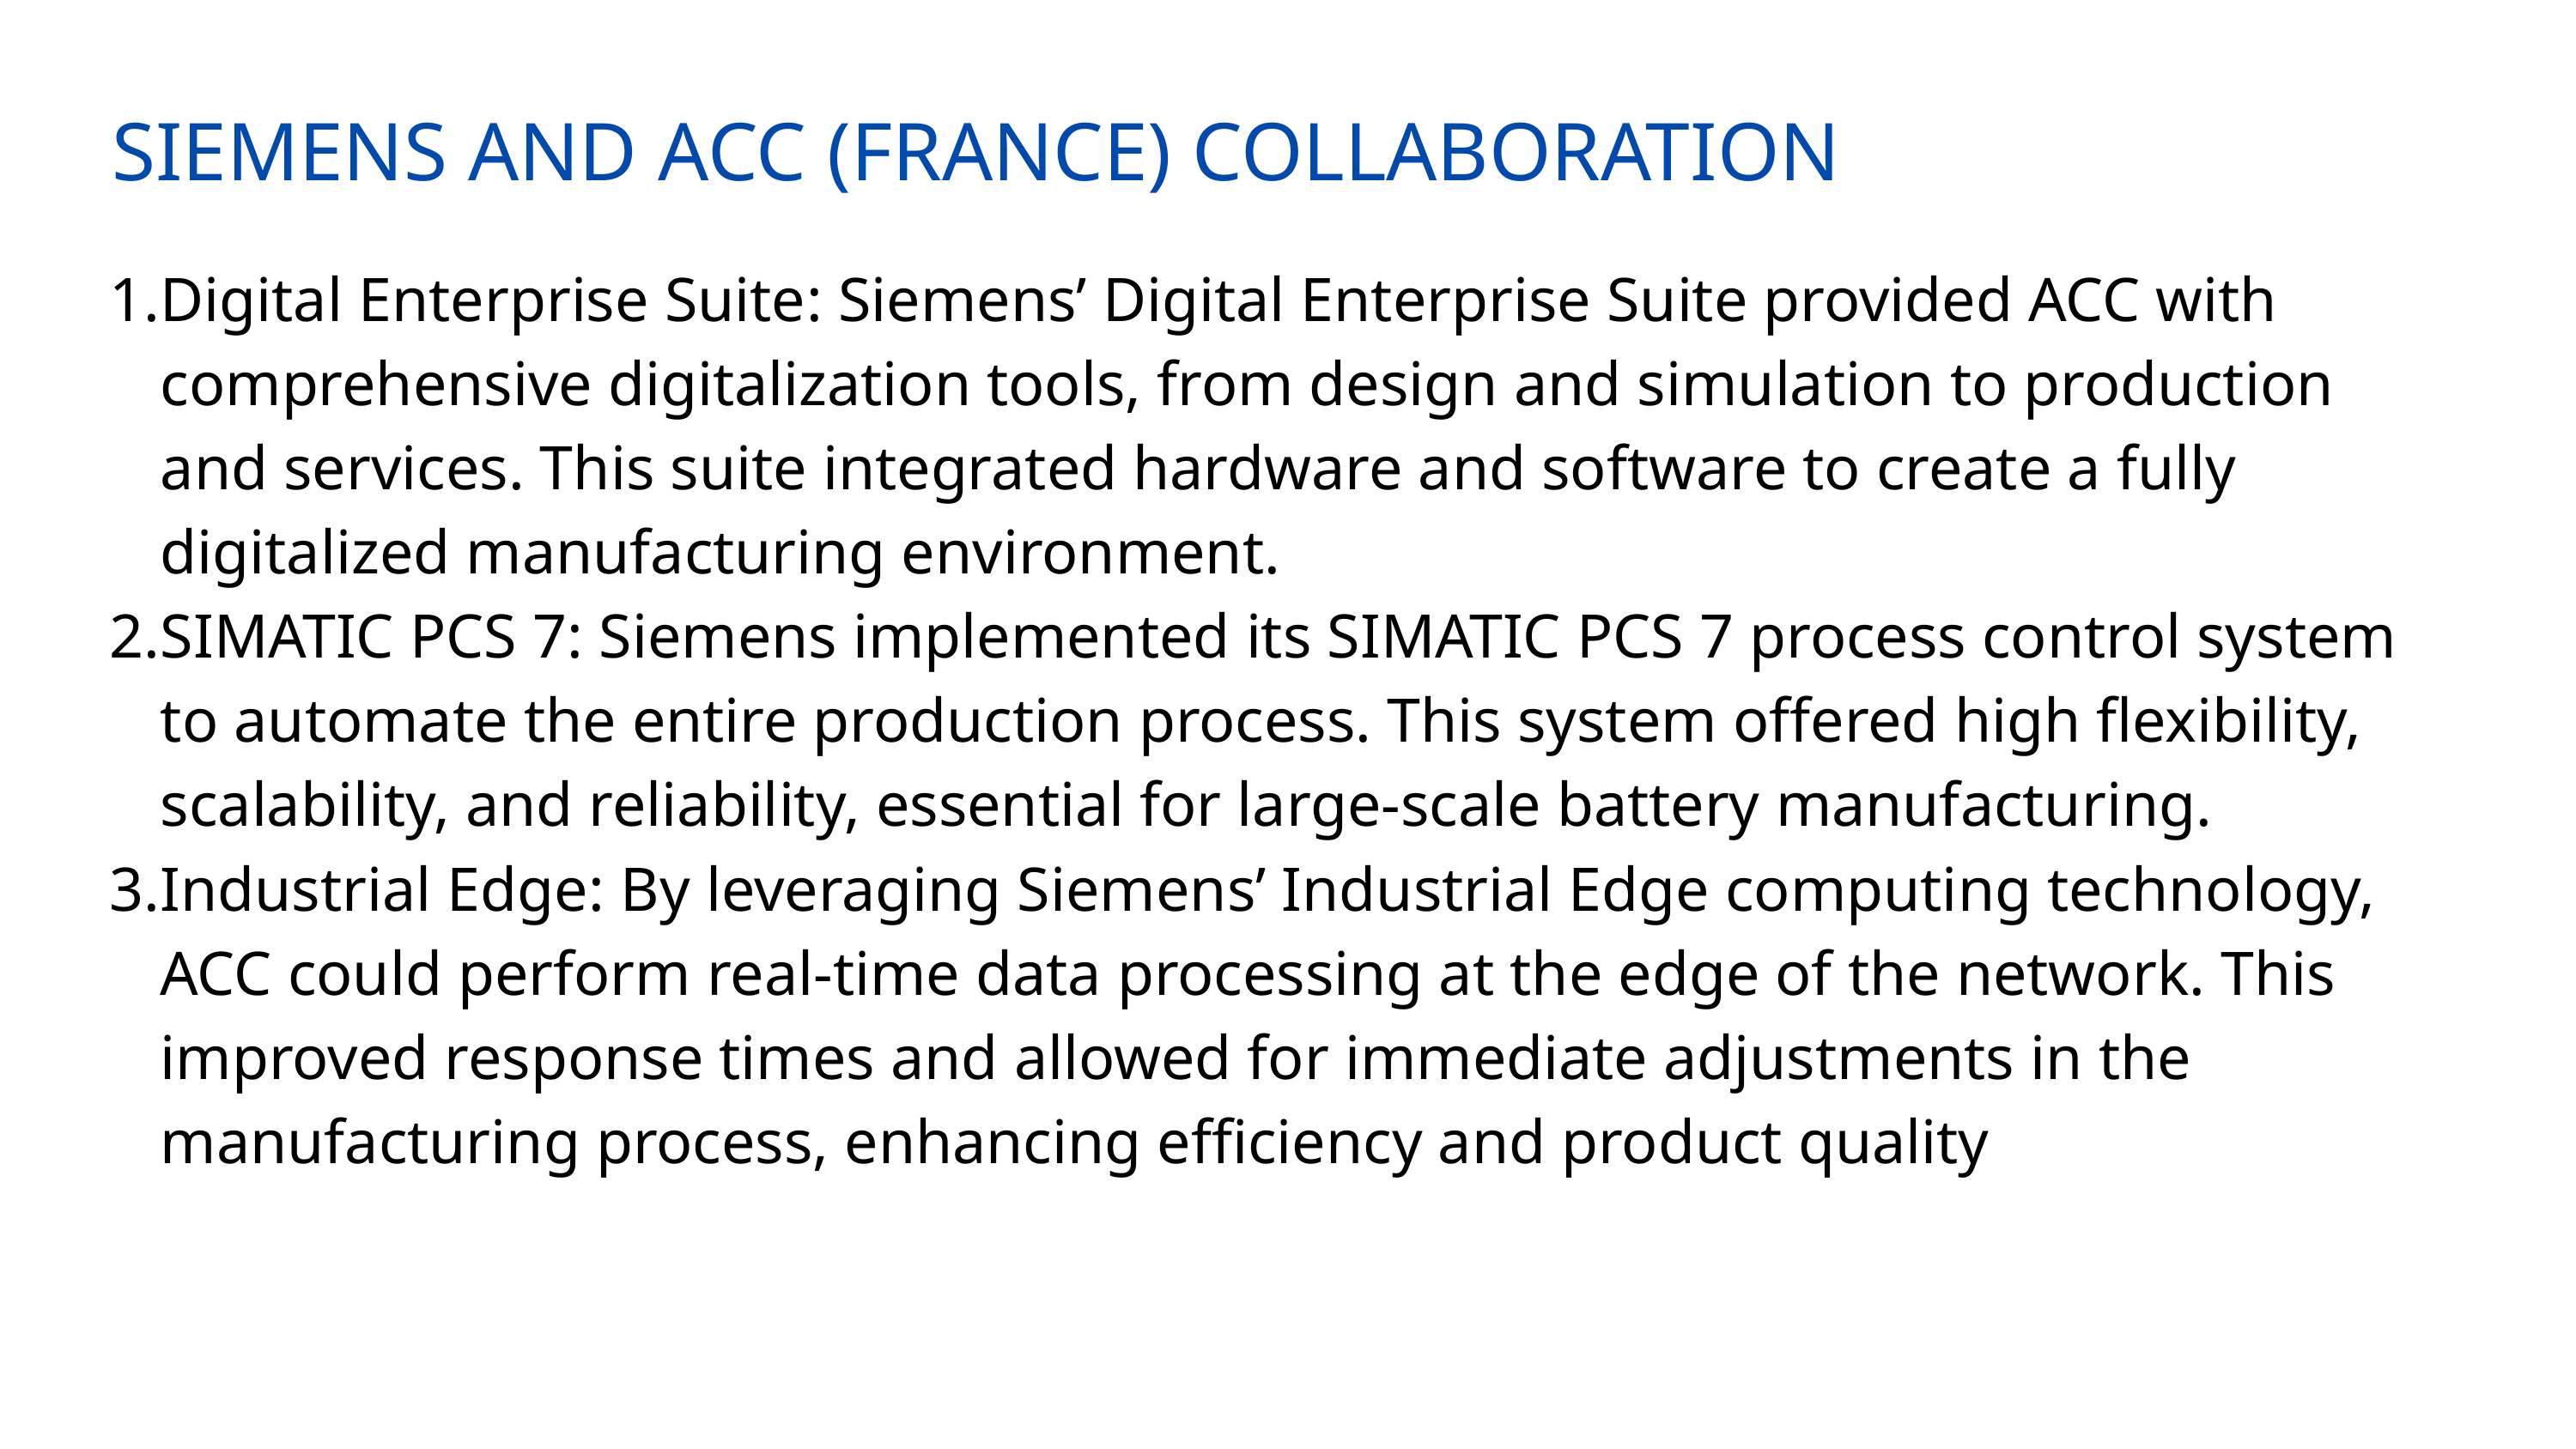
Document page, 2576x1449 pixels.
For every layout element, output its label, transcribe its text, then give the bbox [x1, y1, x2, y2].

text_box Digital Enterprise Suite: Siemens’ Digital Enterprise Suite provided ACC with comprehensive digitalization tools, from design and simulation to production and services. This suite integrated hardware and software to create a fully digitalized manufacturing environment. SIMATIC PCS 7: Siemens implemented its SIMATIC PCS 7 process control system to automate the entire production process. This system offered high flexibility, scalability, and reliability, essential for large-scale battery manufacturing. Industrial Edge: By leveraging Siemens’ Industrial Edge computing technology, ACC could perform real-time data processing at the edge of the network. This improved response times and allowed for immediate adjustments in the manufacturing process, enhancing efficiency and product quality [58, 170, 2403, 1382]
text_box SIEMENS AND ACC (FRANCE) COLLABORATION [91, 85, 2576, 197]
